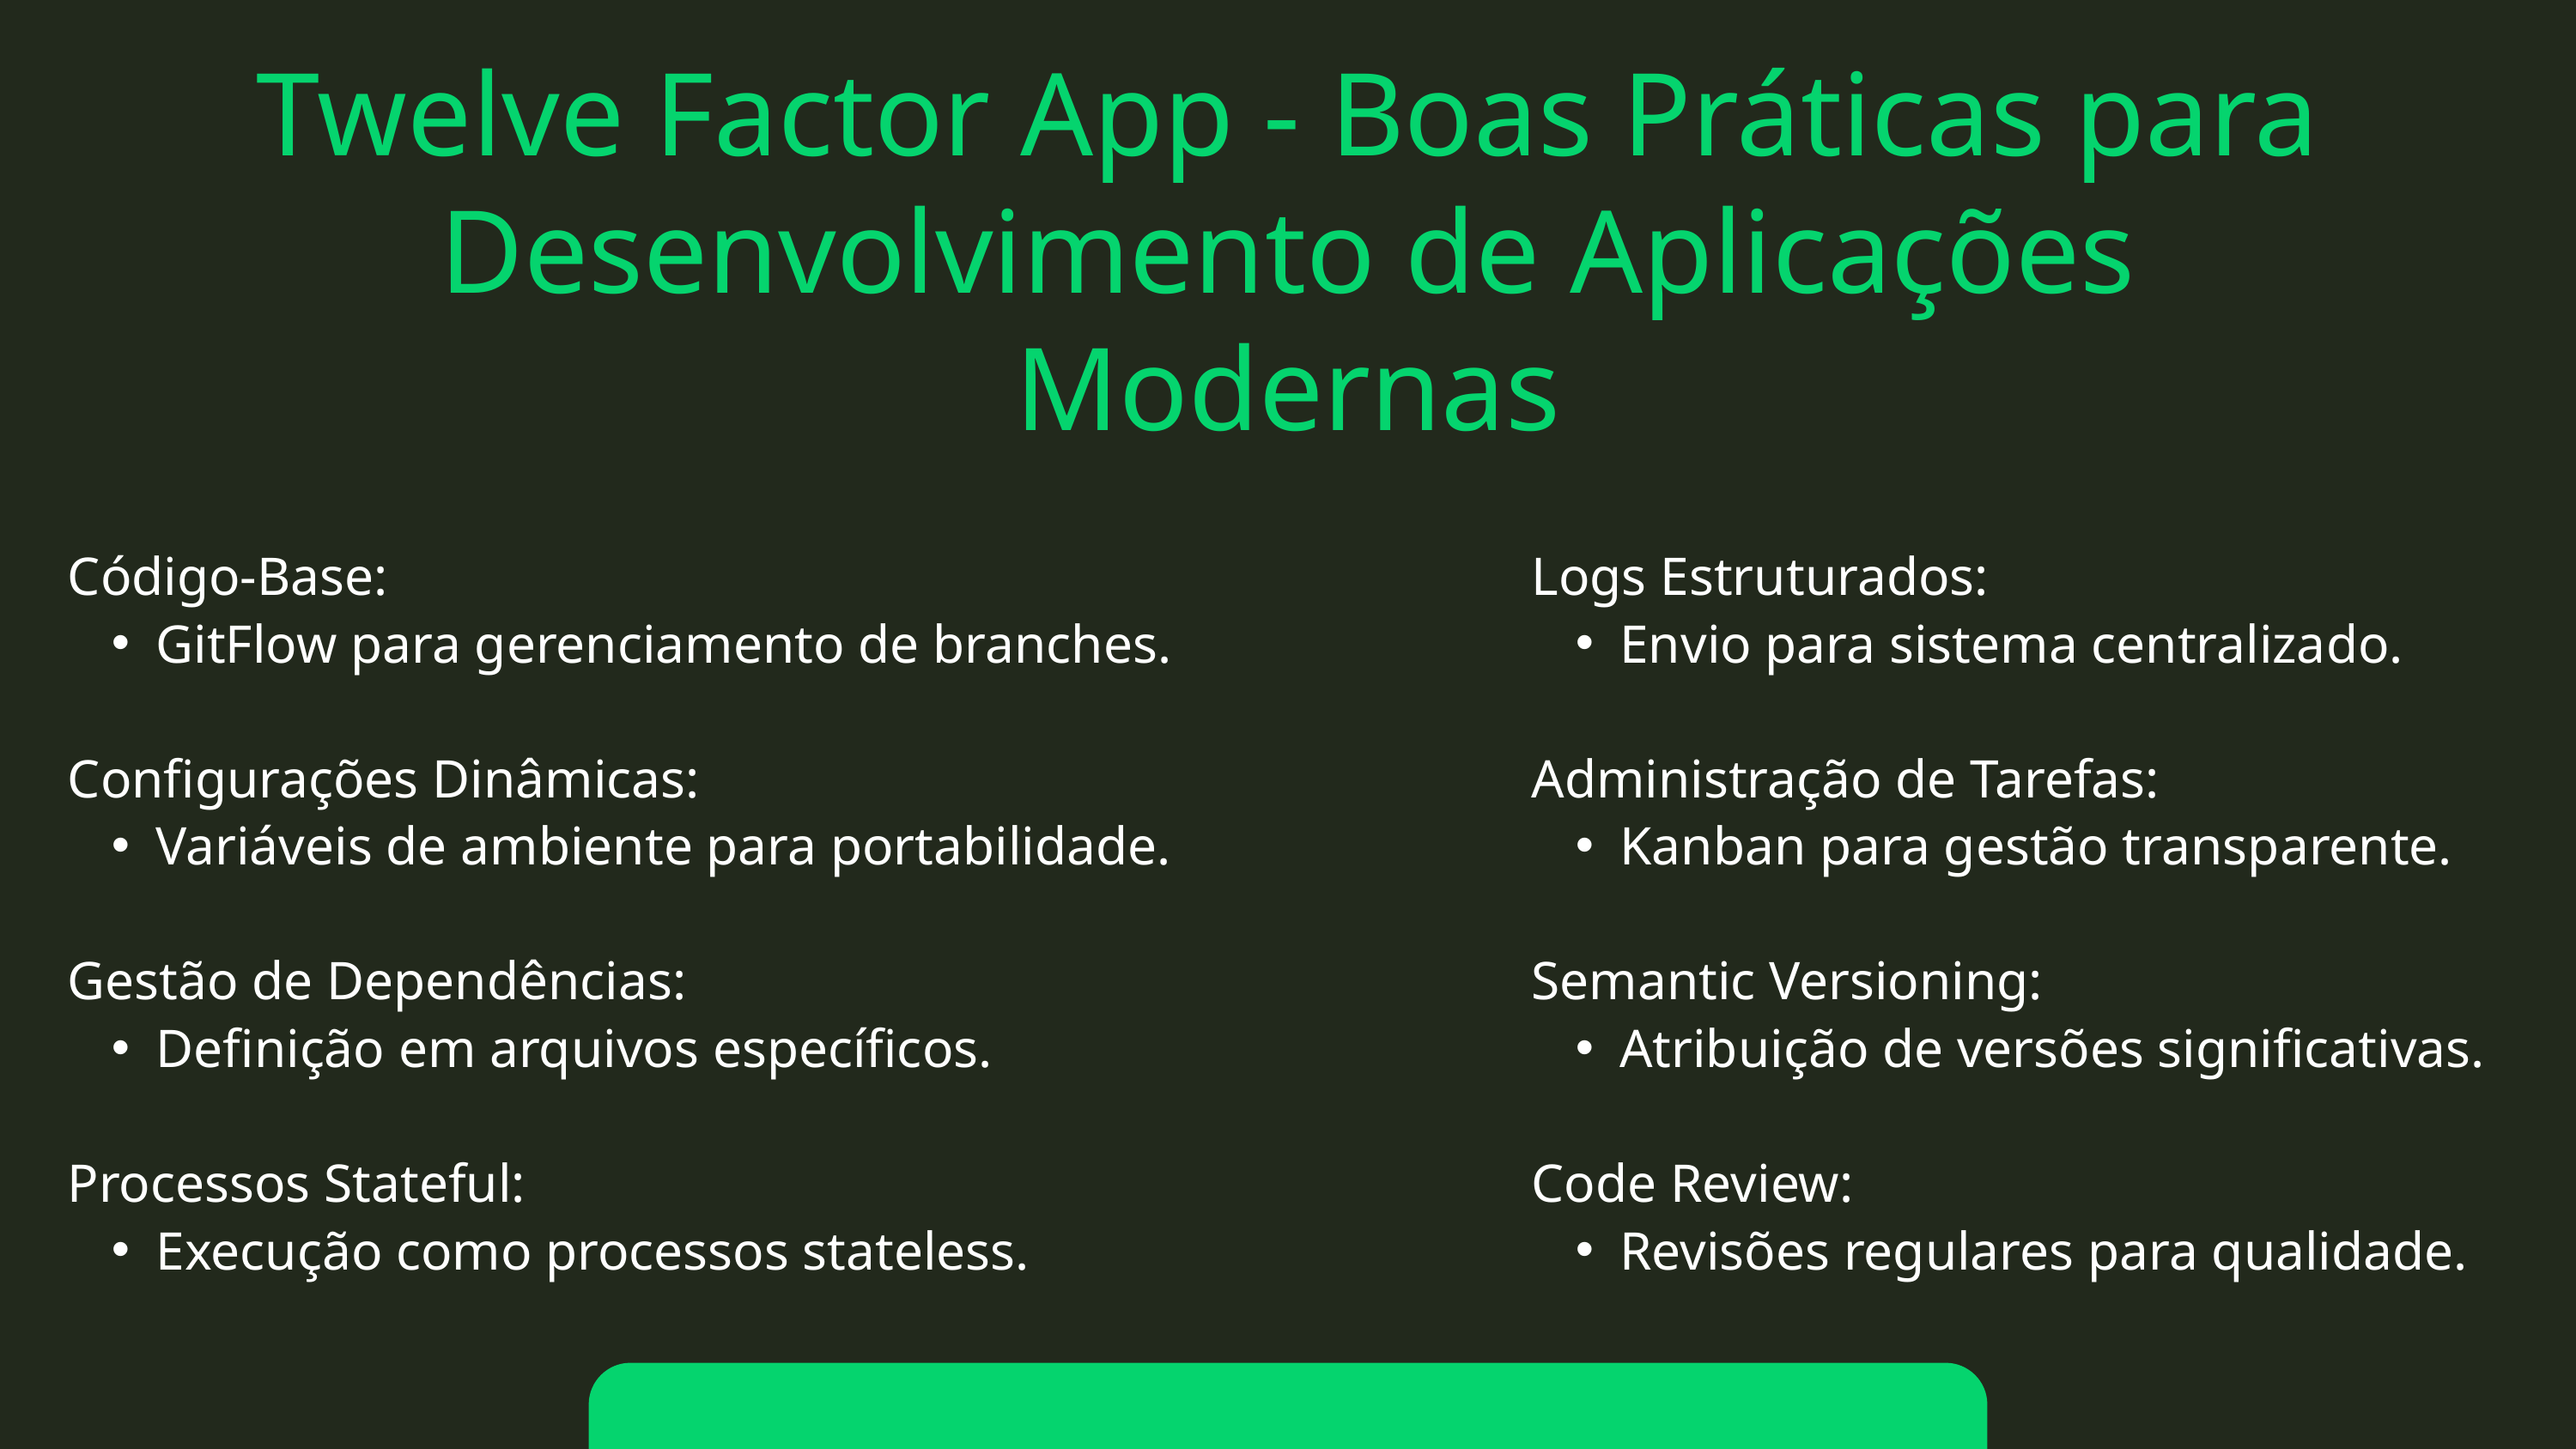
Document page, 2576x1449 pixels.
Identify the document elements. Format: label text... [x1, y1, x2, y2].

text_box Código-Base: GitFlow para gerenciamento de branches. Configurações Dinâmicas: Variáveis de ambiente para portabilidade. Gestão de Dependências: Definição em arquivos específicos. Processos Stateful: Execução como processos stateless. [67, 538, 1366, 1281]
text_box Logs Estruturados: Envio para sistema centralizado. Administração de Tarefas: Kanban para gestão transparente. Semantic Versioning: Atribuição de versões significativas. Code Review: Revisões regulares para qualidade. [1531, 538, 2531, 1281]
text_box Twelve Factor App - Boas Práticas para Desenvolvimento de Aplicações Modernas [155, 41, 2421, 454]
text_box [588, 1362, 1988, 1449]
